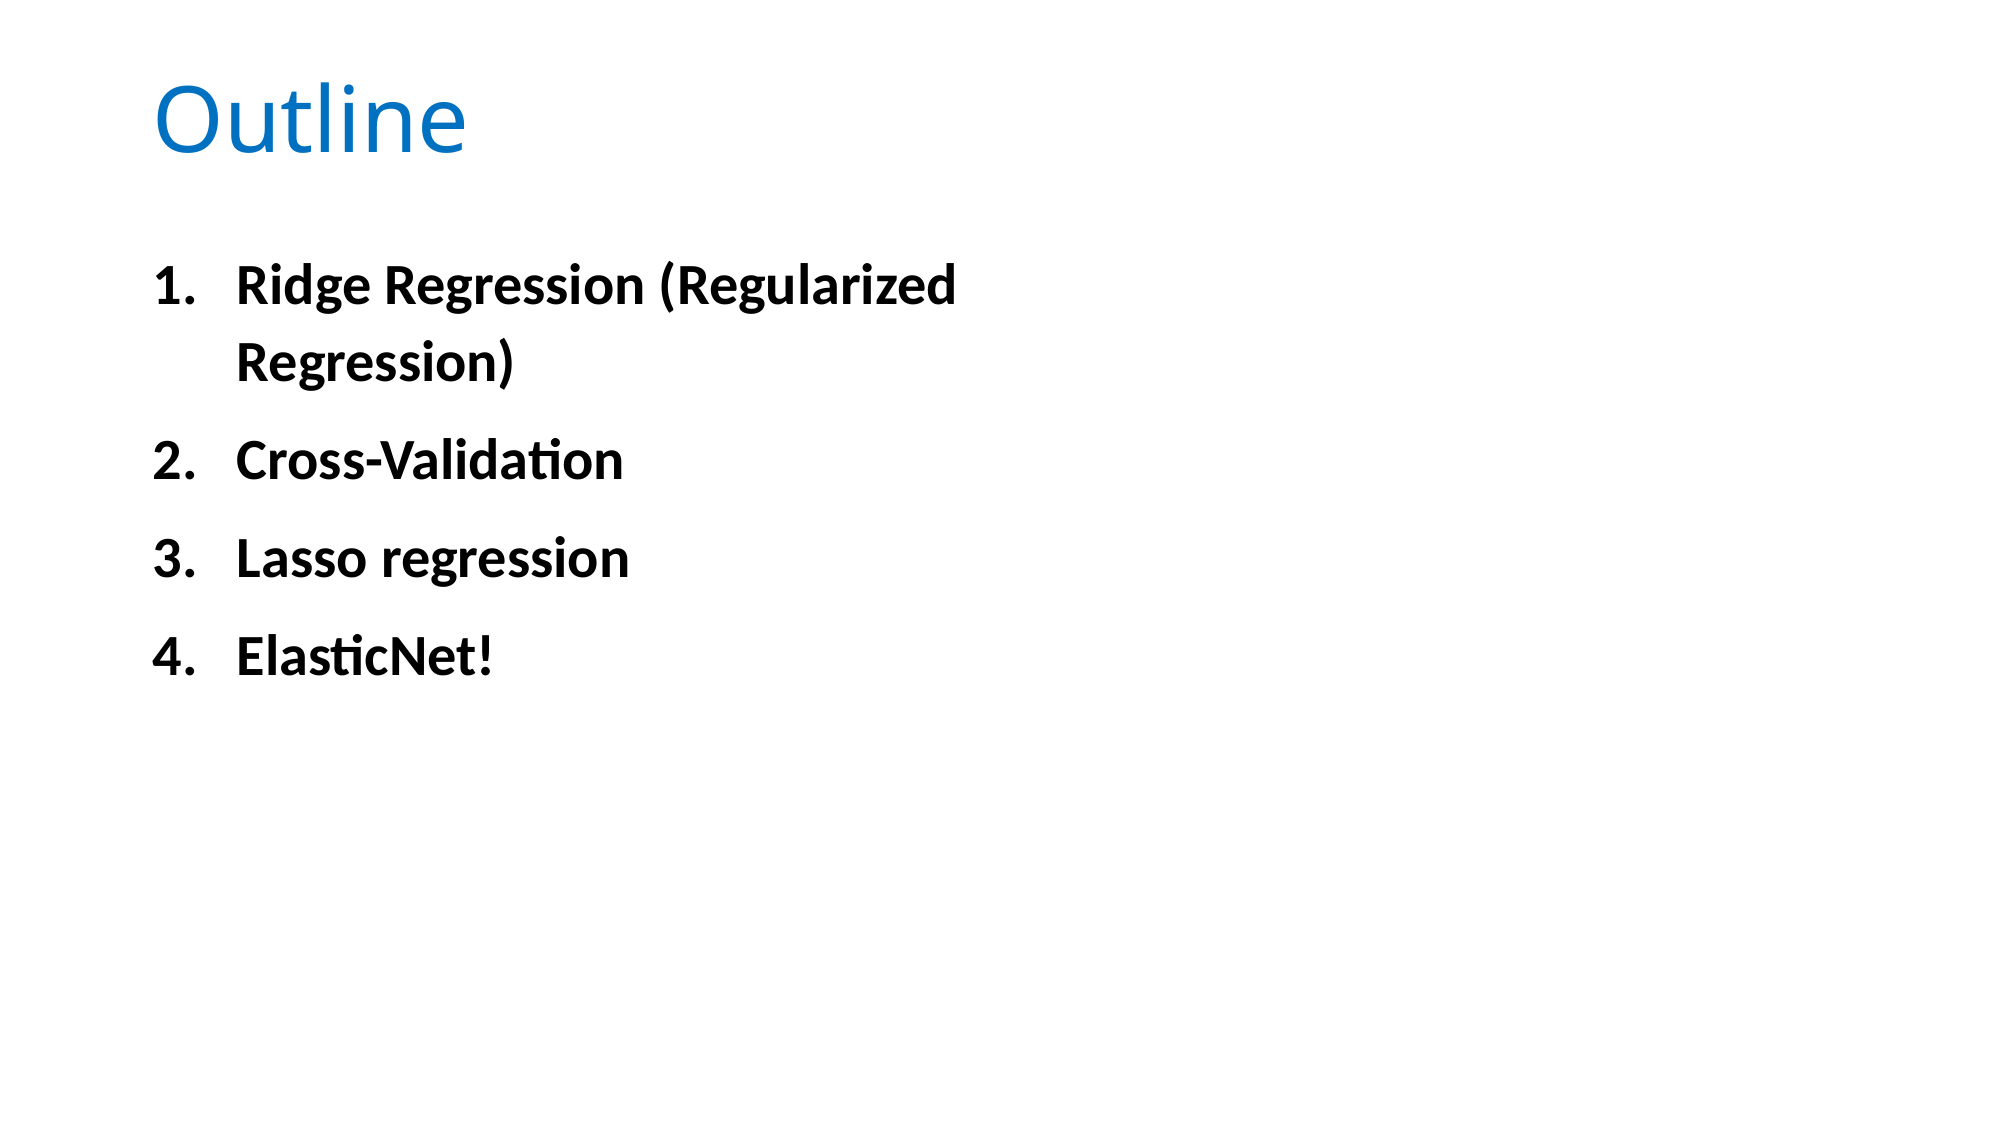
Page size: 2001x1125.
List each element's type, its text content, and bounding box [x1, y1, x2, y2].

title Outline [137, 14, 1863, 232]
list Ridge Regression (Regularized Regression) Cross-Validation Lasso regression ElasticNet! [137, 231, 1809, 1078]
